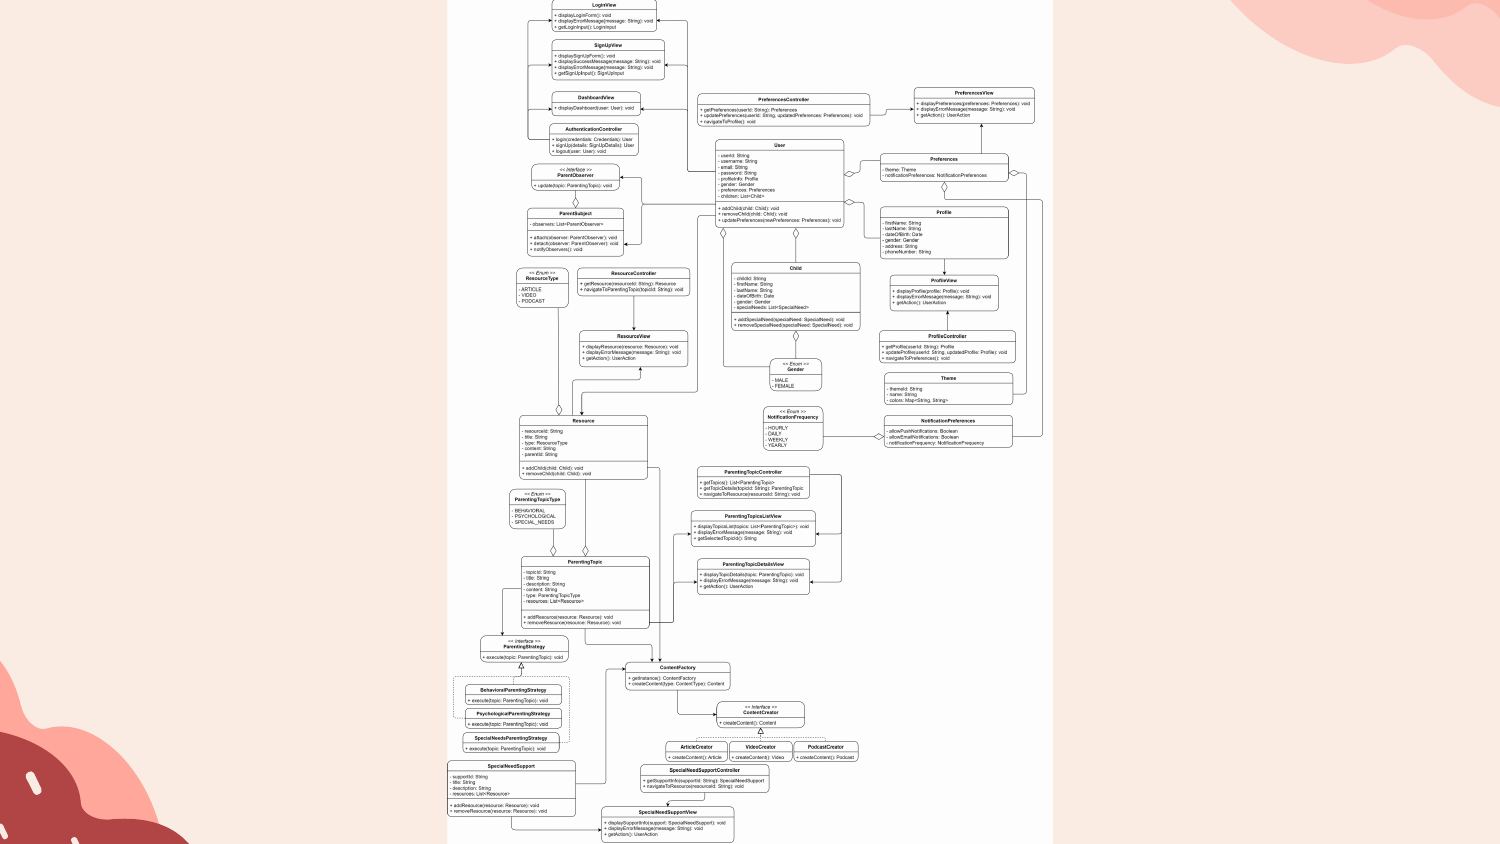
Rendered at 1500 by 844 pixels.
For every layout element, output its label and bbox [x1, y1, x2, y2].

picture [447, 0, 1053, 844]
